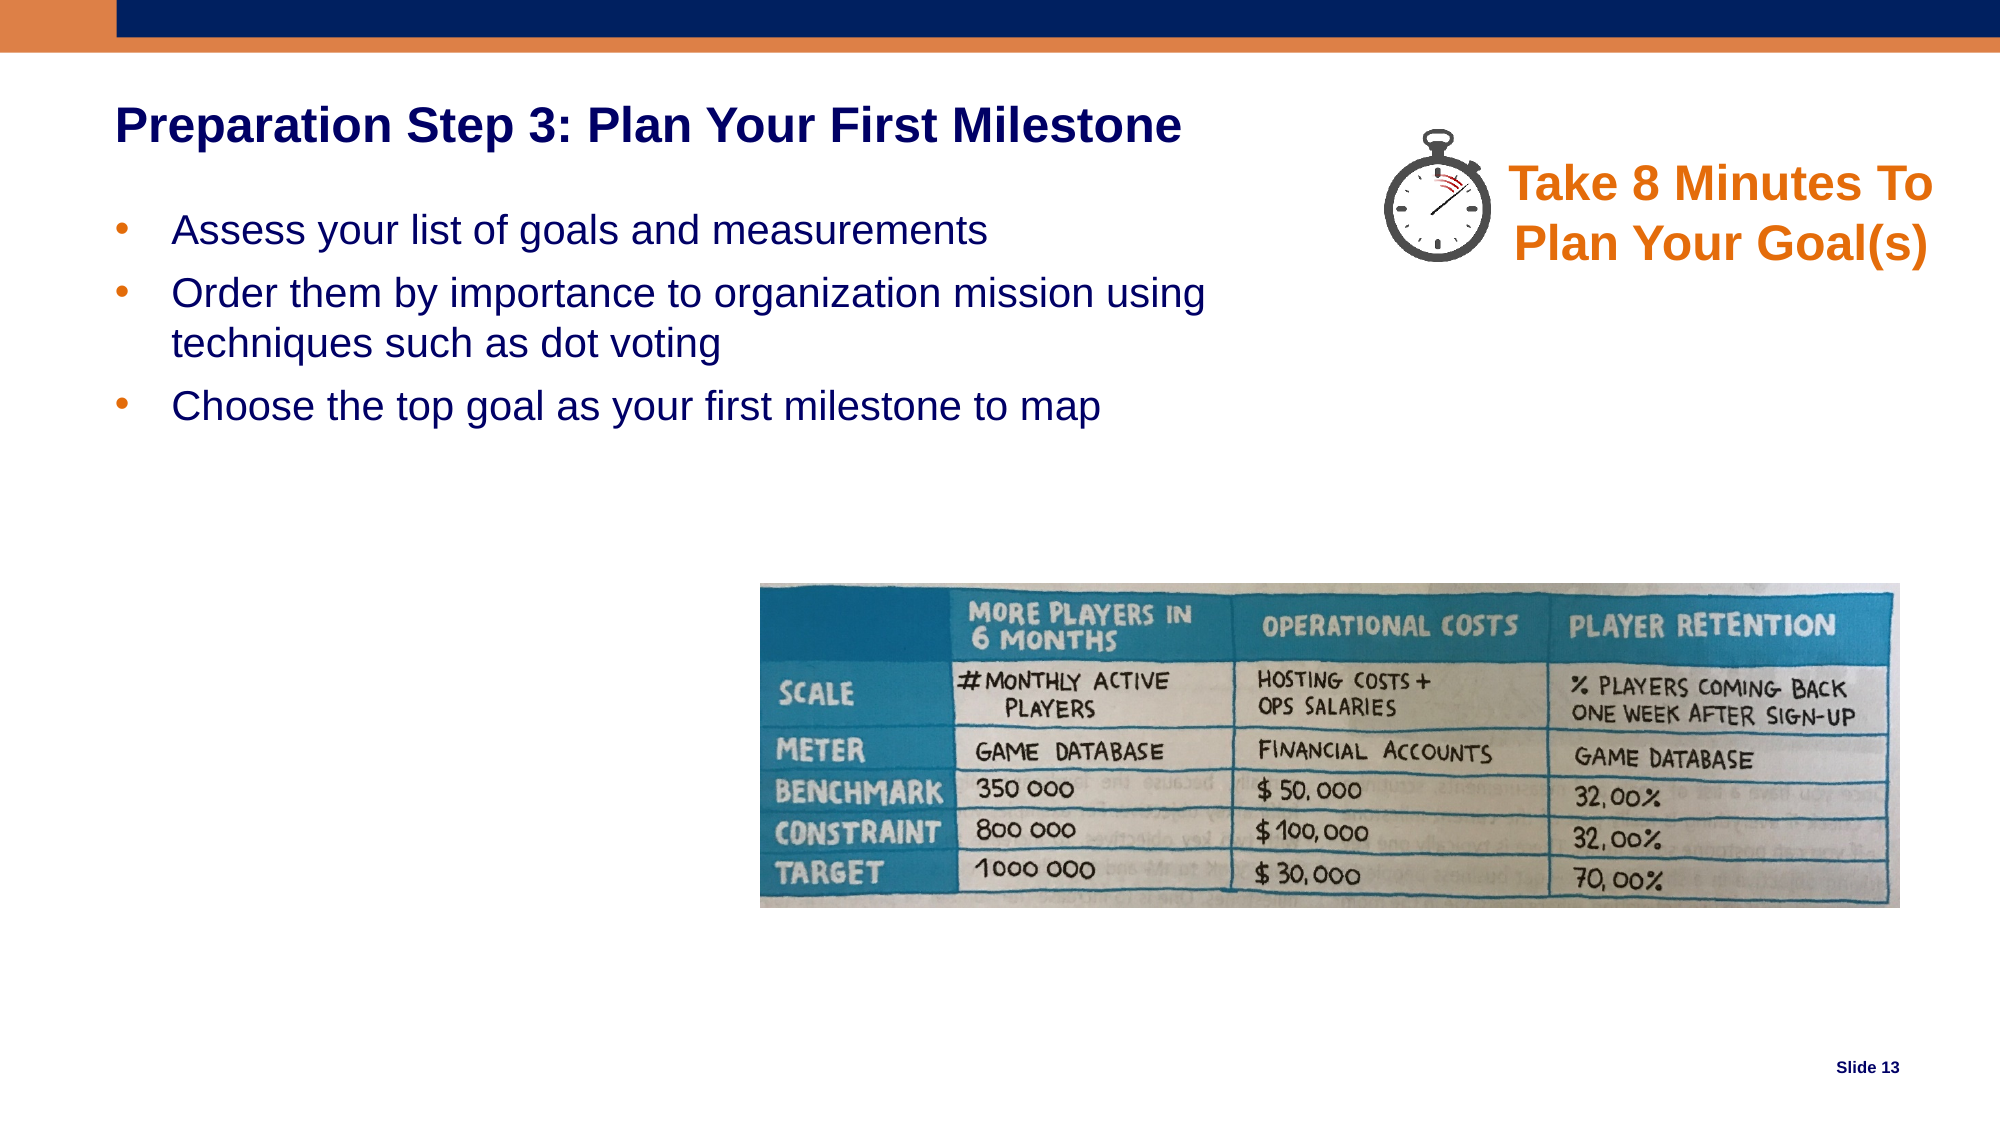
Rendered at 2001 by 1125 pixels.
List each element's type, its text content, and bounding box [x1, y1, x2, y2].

list Assess your list of goals and measurements Order them by importance to organization mission using techniques such as dot voting Choose the top goal as your first milestone to map [99, 195, 1370, 453]
text_box Take 8 Minutes To Plan Your Goal(s) [1468, 82, 1975, 338]
picture [1383, 129, 1491, 262]
title Preparation Step 3: Plan Your First Milestone [99, 52, 1228, 193]
picture [760, 582, 1901, 908]
